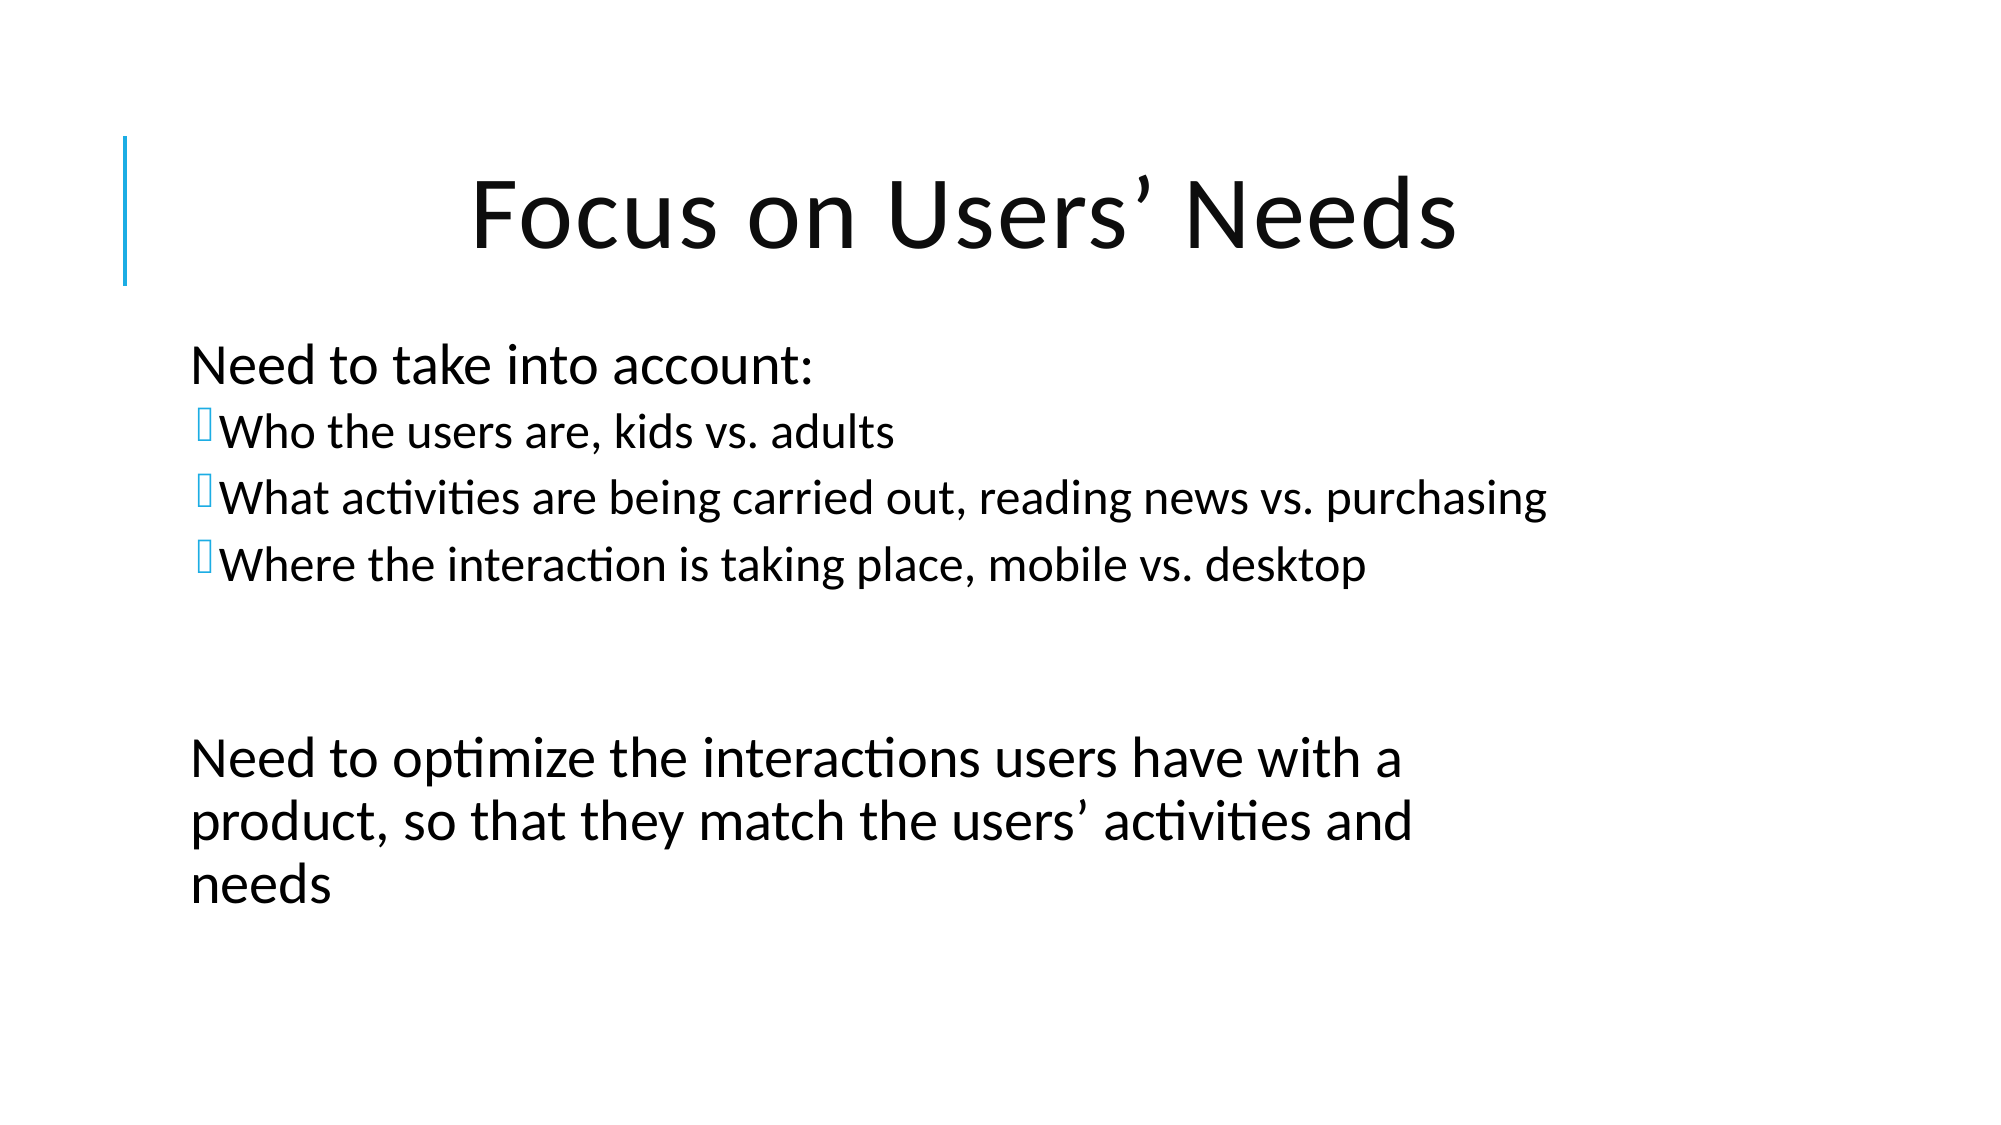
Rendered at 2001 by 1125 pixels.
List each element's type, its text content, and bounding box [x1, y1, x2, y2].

title Focus on Users’ Needs [168, 96, 1763, 342]
list Need to take into account: Who the users are, kids vs. adults What activities are being carried out, reading news vs. purchasing Where the interaction is taking place, mobile vs. desktop Need to optimize the interactions users have with a product, so that they match the users’ activities and needs [168, 326, 1572, 1106]
